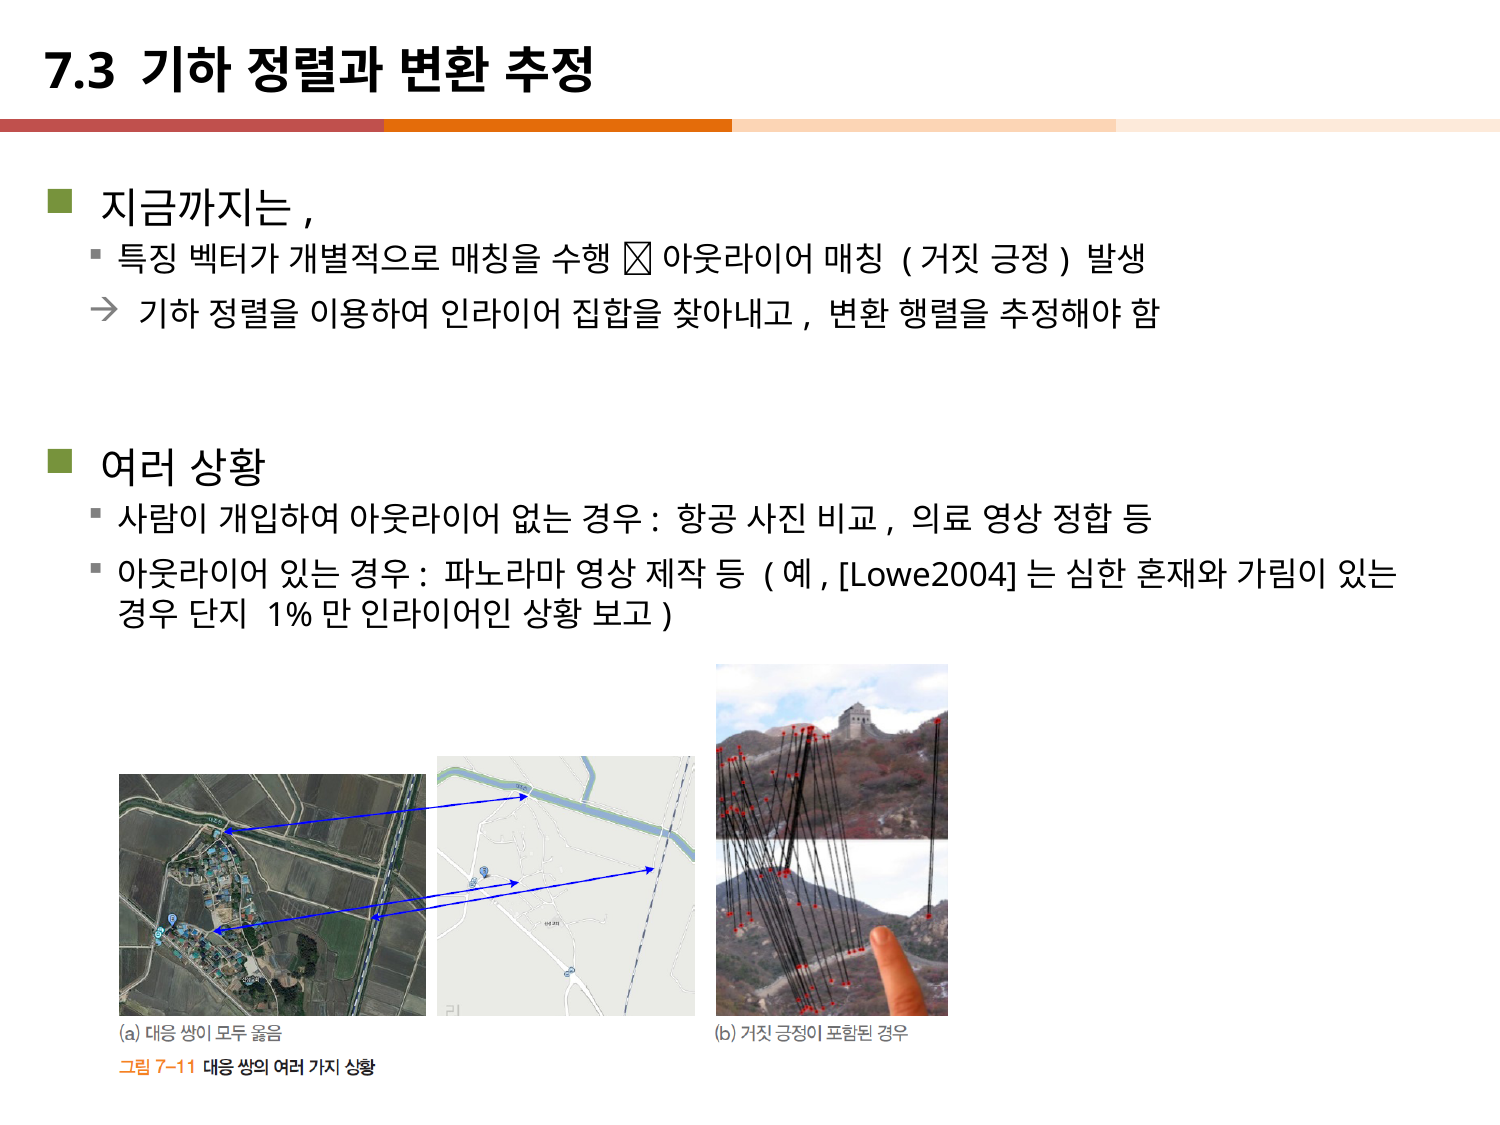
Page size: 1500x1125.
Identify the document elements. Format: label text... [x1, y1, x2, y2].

list 지금까지는, 특징 벡터가 개별적으로 매칭을 수행  아웃라이어 매칭 (거짓 긍정) 발생 기하 정렬을 이용하여 인라이어 집합을 찾아내고, 변환 행렬을 추정해야 함 여러 상황 사람이 개입하여 아웃라이어 없는 경우: 항공 사진 비교, 의료 영상 정합 등 아웃라이어 있는 경우: 파노라마 영상 제작 등 (예, [Lowe2004]는 심한 혼재와 가림이 있는 경우 단지 1%만 인라이어인 상황 보고) [29, 148, 1471, 1083]
picture [111, 656, 957, 1083]
title 7.3 기하 정렬과 변환 추정 [29, 23, 1270, 114]
